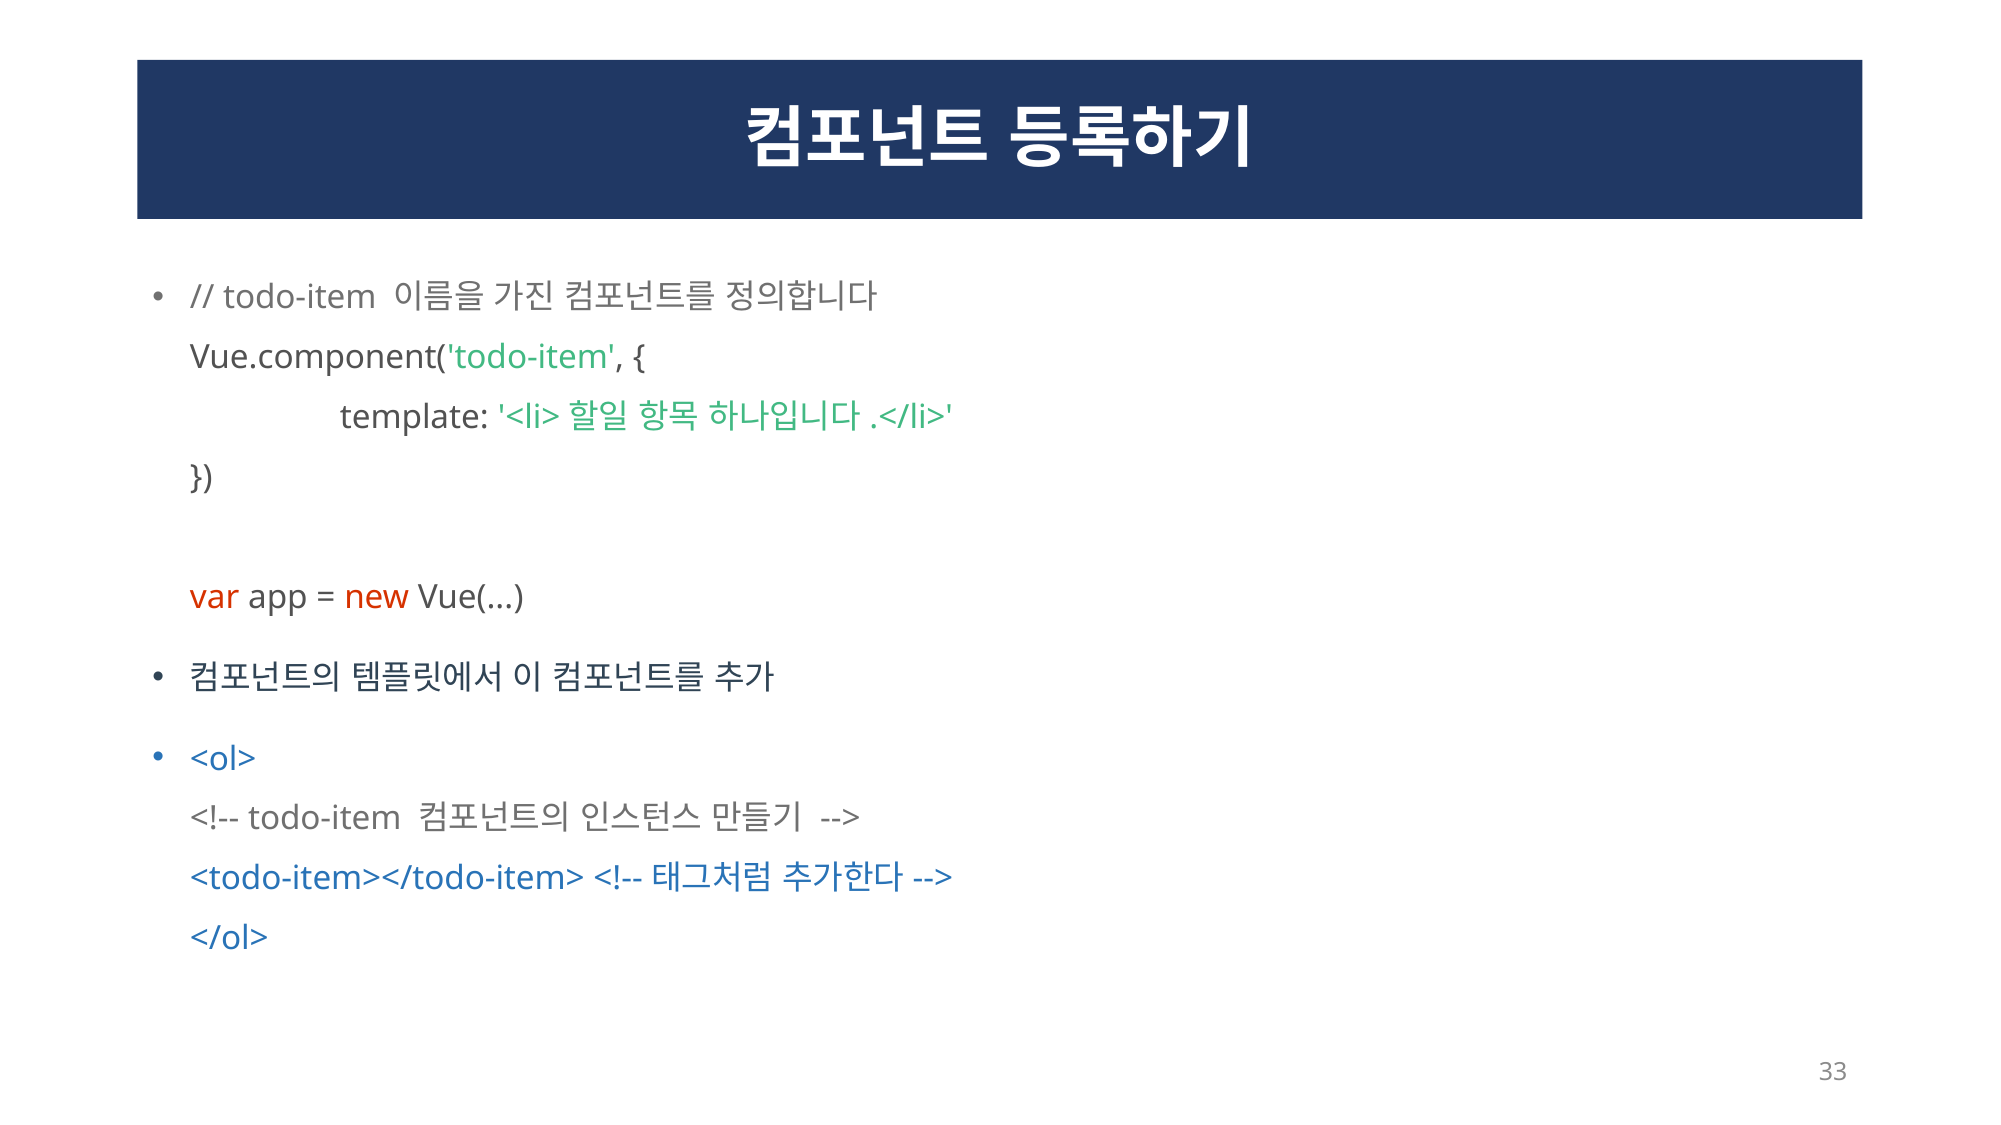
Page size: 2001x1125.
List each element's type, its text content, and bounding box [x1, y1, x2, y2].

slide_number 33 [1412, 1042, 1863, 1103]
title 컴포넌트 등록하기 [137, 59, 1863, 219]
list // todo-item 이름을 가진 컴포넌트를 정의합니다 Vue.component('todo-item', { template: '<li>할일 항목 하나입니다.</li>' }) var app = new Vue(...) 컴포넌트의 템플릿에서 이 컴포넌트를 추가 <ol> <!-- todo-item 컴포넌트의 인스턴스 만들기 --> <todo-item></todo-item> <!--태그처럼 추가한다--> </ol> [137, 248, 1863, 1014]
